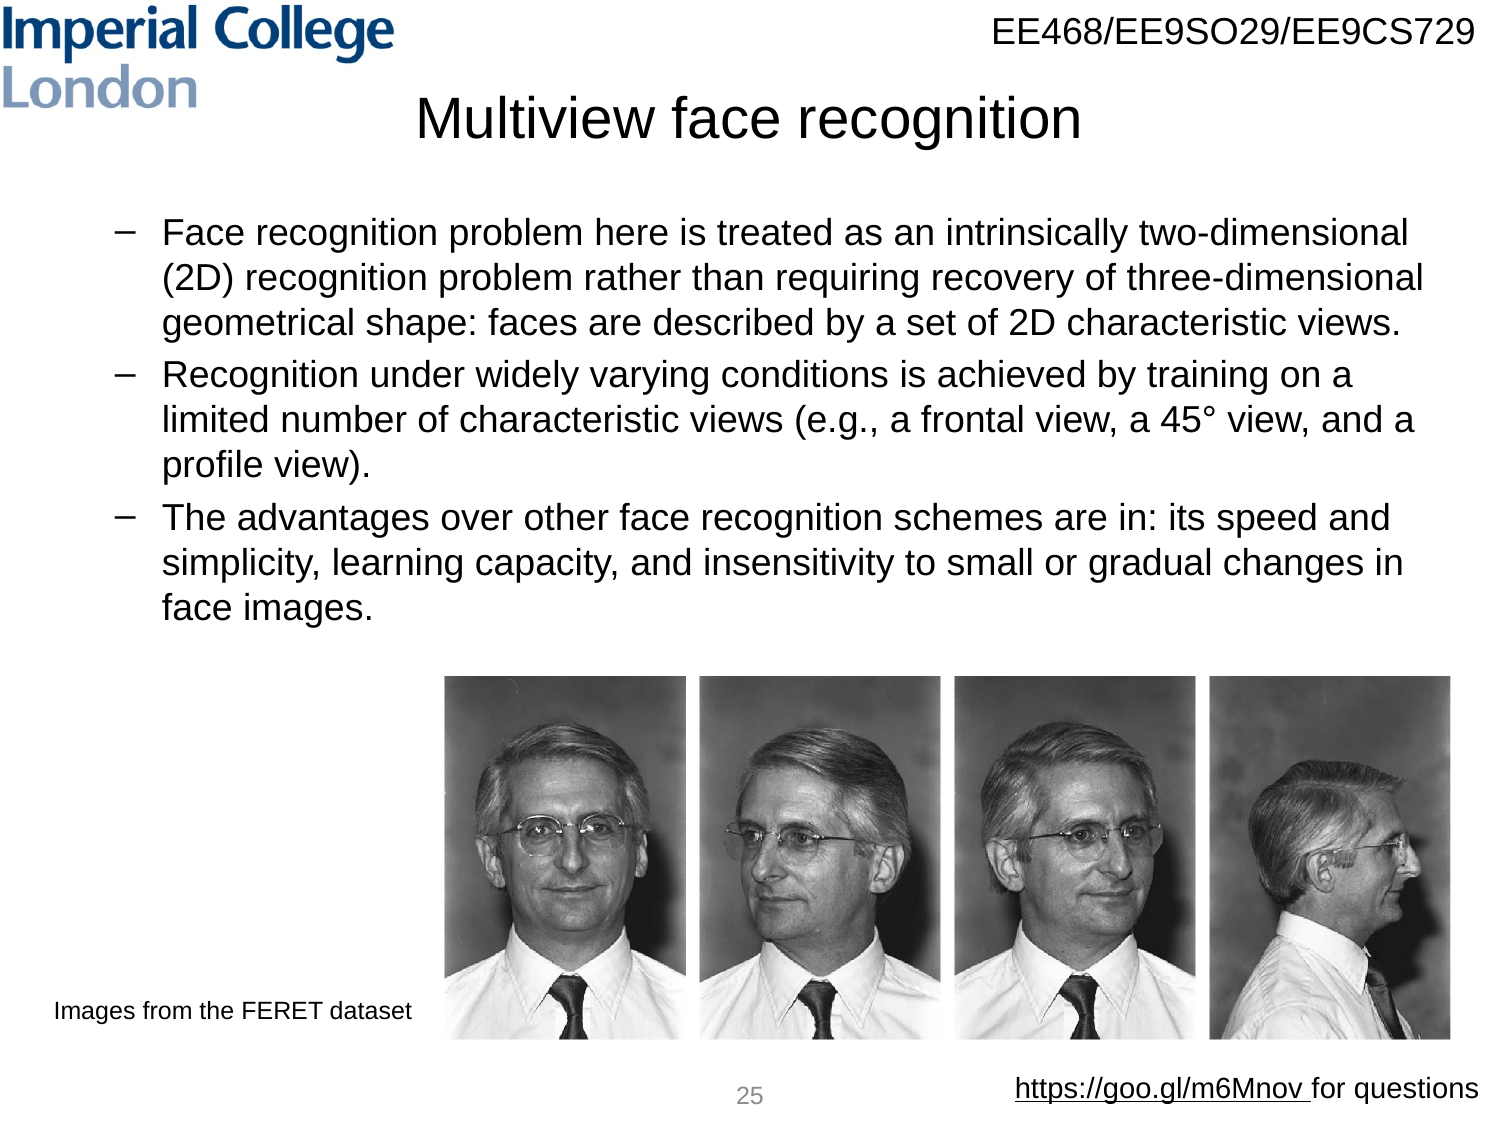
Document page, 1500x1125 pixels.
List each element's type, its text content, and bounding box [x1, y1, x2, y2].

title Multiview face recognition [24, 42, 1475, 188]
list Face recog­nition problem here is treated as an intrinsically two-dimensional (2D) recognition problem rather than requiring recovery of three-­dimensional geometrical shape: faces are described by a set of 2D characteristic views. Recognition under widely varying conditions is achieved by training on a limited number of characteristic views (e.g., a frontal view, a 45° view, and a profile view). The advantages over other face recognition schemes are in: its speed and simplicity, learning capacity, and insensitiv­ity to small or gradual changes in face images. [24, 200, 1463, 1066]
picture [441, 674, 1451, 1040]
text_box [38, 387, 1450, 1125]
text_box Images from the FERET dataset [38, 987, 428, 1033]
picture [0, 0, 397, 113]
